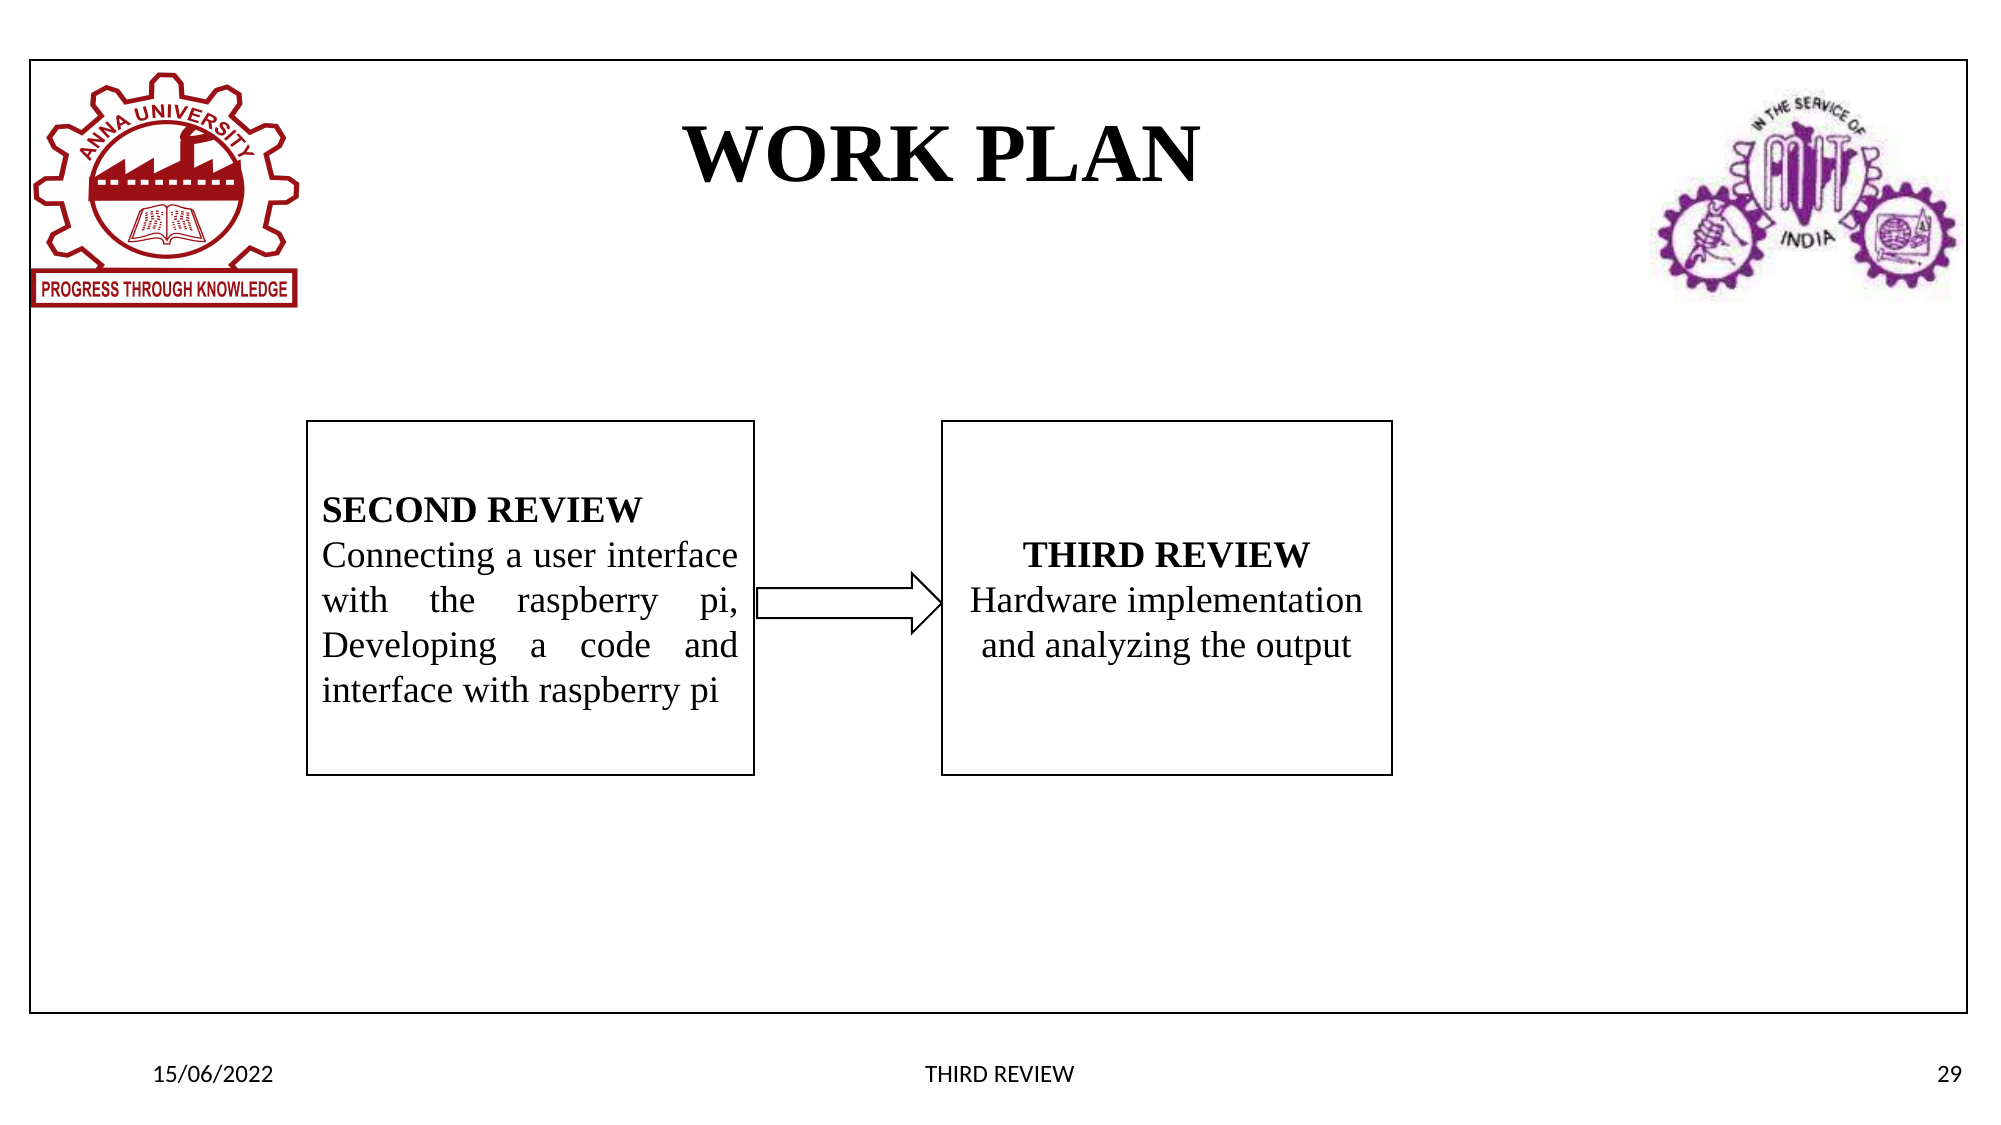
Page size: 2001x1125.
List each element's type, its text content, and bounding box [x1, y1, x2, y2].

text_box WORK PLAN [471, 90, 1412, 206]
picture [1649, 76, 1963, 324]
slide_number 29 [1527, 1042, 1978, 1102]
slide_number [137, 1042, 588, 1103]
text_box [756, 570, 944, 636]
picture [29, 71, 301, 310]
footer THIRD REVIEW [662, 1042, 1338, 1103]
text_box SECOND REVIEW Connecting a user interface with the raspberry pi, Developing a code and interface with raspberry pi [306, 420, 755, 776]
text_box THIRD REVIEW Hardware implementation and analyzing the output [941, 420, 1393, 776]
